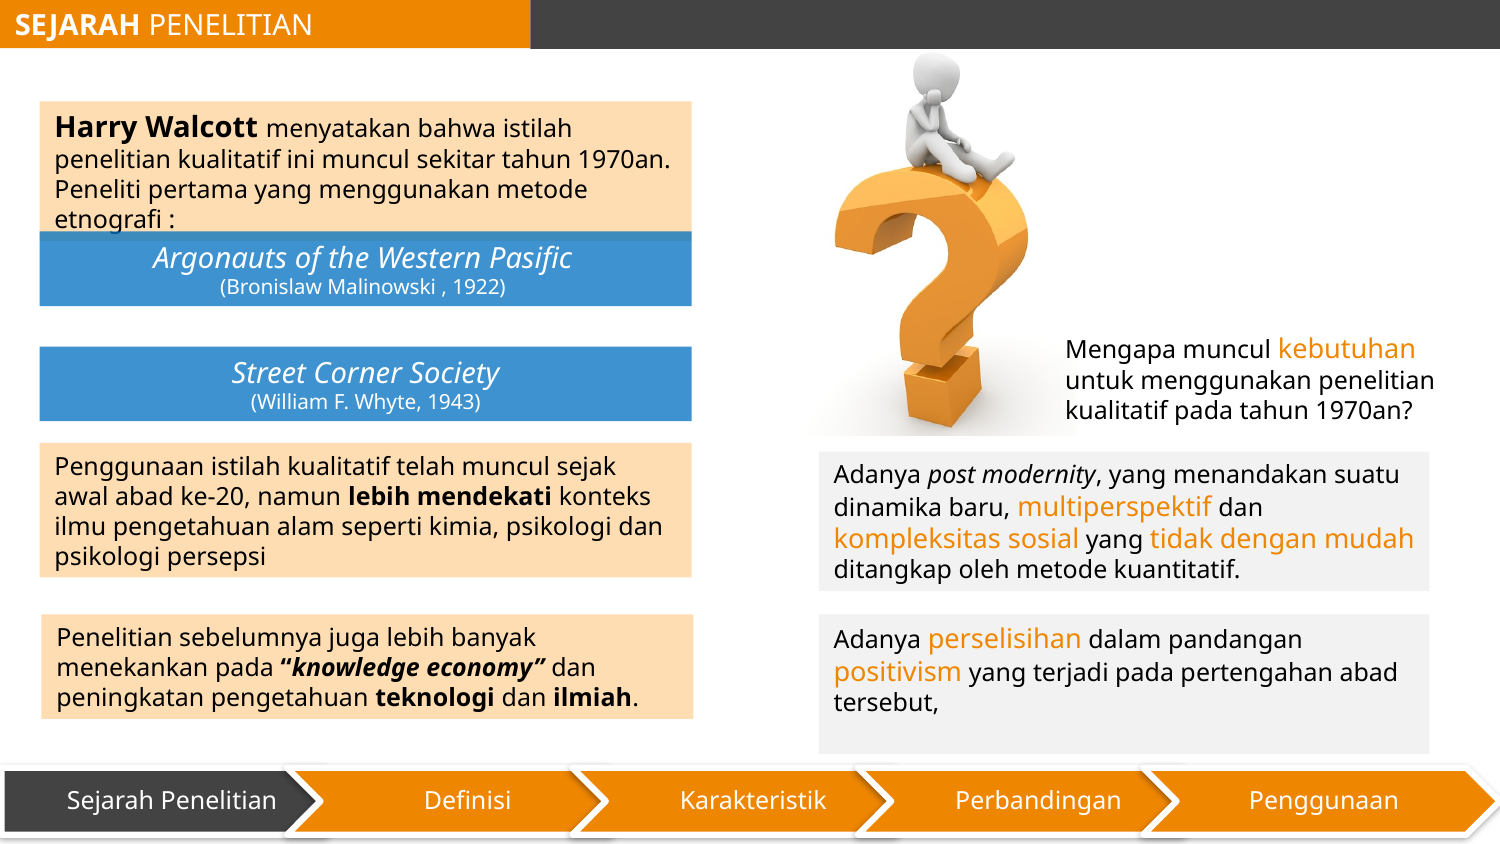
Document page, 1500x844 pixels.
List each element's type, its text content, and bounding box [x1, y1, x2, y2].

text_box Street Corner Society (William F. Whyte, 1943) [39, 346, 692, 422]
picture [792, 50, 1077, 436]
text_box [528, 0, 1500, 51]
text_box Harry Walcott menyatakan bahwa istilah penelitian kualitatif ini muncul sekitar tahun 1970an. Peneliti pertama yang menggunakan metode etnografi : [39, 101, 692, 231]
text_box Adanya perselisihan dalam pandangan positivism yang terjadi pada pertengahan abad tersebut, [818, 614, 1430, 754]
text_box SEJARAH PENELITIAN [0, 0, 528, 49]
text_box Mengapa muncul kebutuhan untuk menggunakan penelitian kualitatif pada tahun 1970an? [1081, 322, 1466, 432]
text_box Penelitian sebelumnya juga lebih banyak menekankan pada “knowledge economy” dan peningkatan pengetahuan teknologi dan ilmiah. [41, 614, 694, 719]
text_box Penggunaan istilah kualitatif telah muncul sejak awal abad ke-20, namun lebih mendekati konteks ilmu pengetahuan alam seperti kimia, psikologi dan psikologi persepsi [39, 442, 692, 578]
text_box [0, 767, 1500, 836]
text_box Argonauts of the Western Pasific (Bronislaw Malinowski , 1922) [39, 231, 692, 307]
text_box Adanya post modernity, yang menandakan suatu dinamika baru, multiperspektif dan kompleksitas sosial yang tidak dengan mudah ditangkap oleh metode kuantitatif. [818, 451, 1430, 592]
